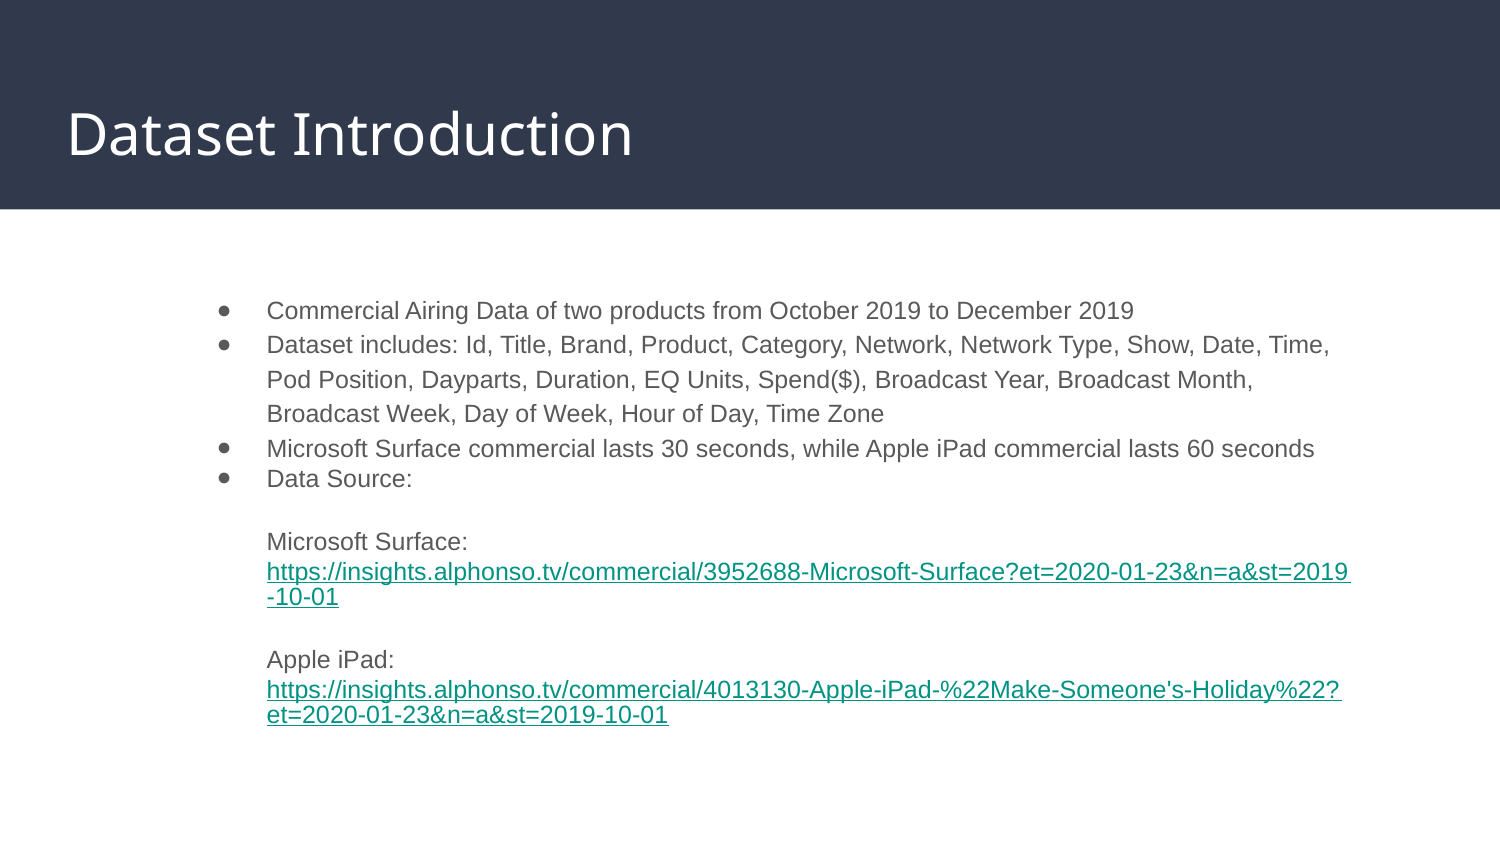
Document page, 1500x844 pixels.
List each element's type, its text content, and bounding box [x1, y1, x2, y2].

title Dataset Introduction [51, 82, 1449, 185]
text_box Commercial Airing Data of two products from October 2019 to December 2019 Dataset includes: Id, Title, Brand, Product, Category, Network, Network Type, Show, Date, Time, Pod Position, Dayparts, Duration, EQ Units, Spend($), Broadcast Year, Broadcast Month, Broadcast Week, Day of Week, Hour of Day, Time Zone Microsoft Surface commercial lasts 30 seconds, while Apple iPad commercial lasts 60 seconds Data Source: Microsoft Surface: https://insights.alphonso.tv/commercial/3952688-Microsoft-Surface?et=2020-01-23&n=a&st=2019-10-01 Apple iPad: https://insights.alphonso.tv/commercial/4013130-Apple-iPad-%22Make-Someone's-Holiday%22?et=2020-01-23&n=a&st=2019-10-01 [176, 275, 1369, 768]
